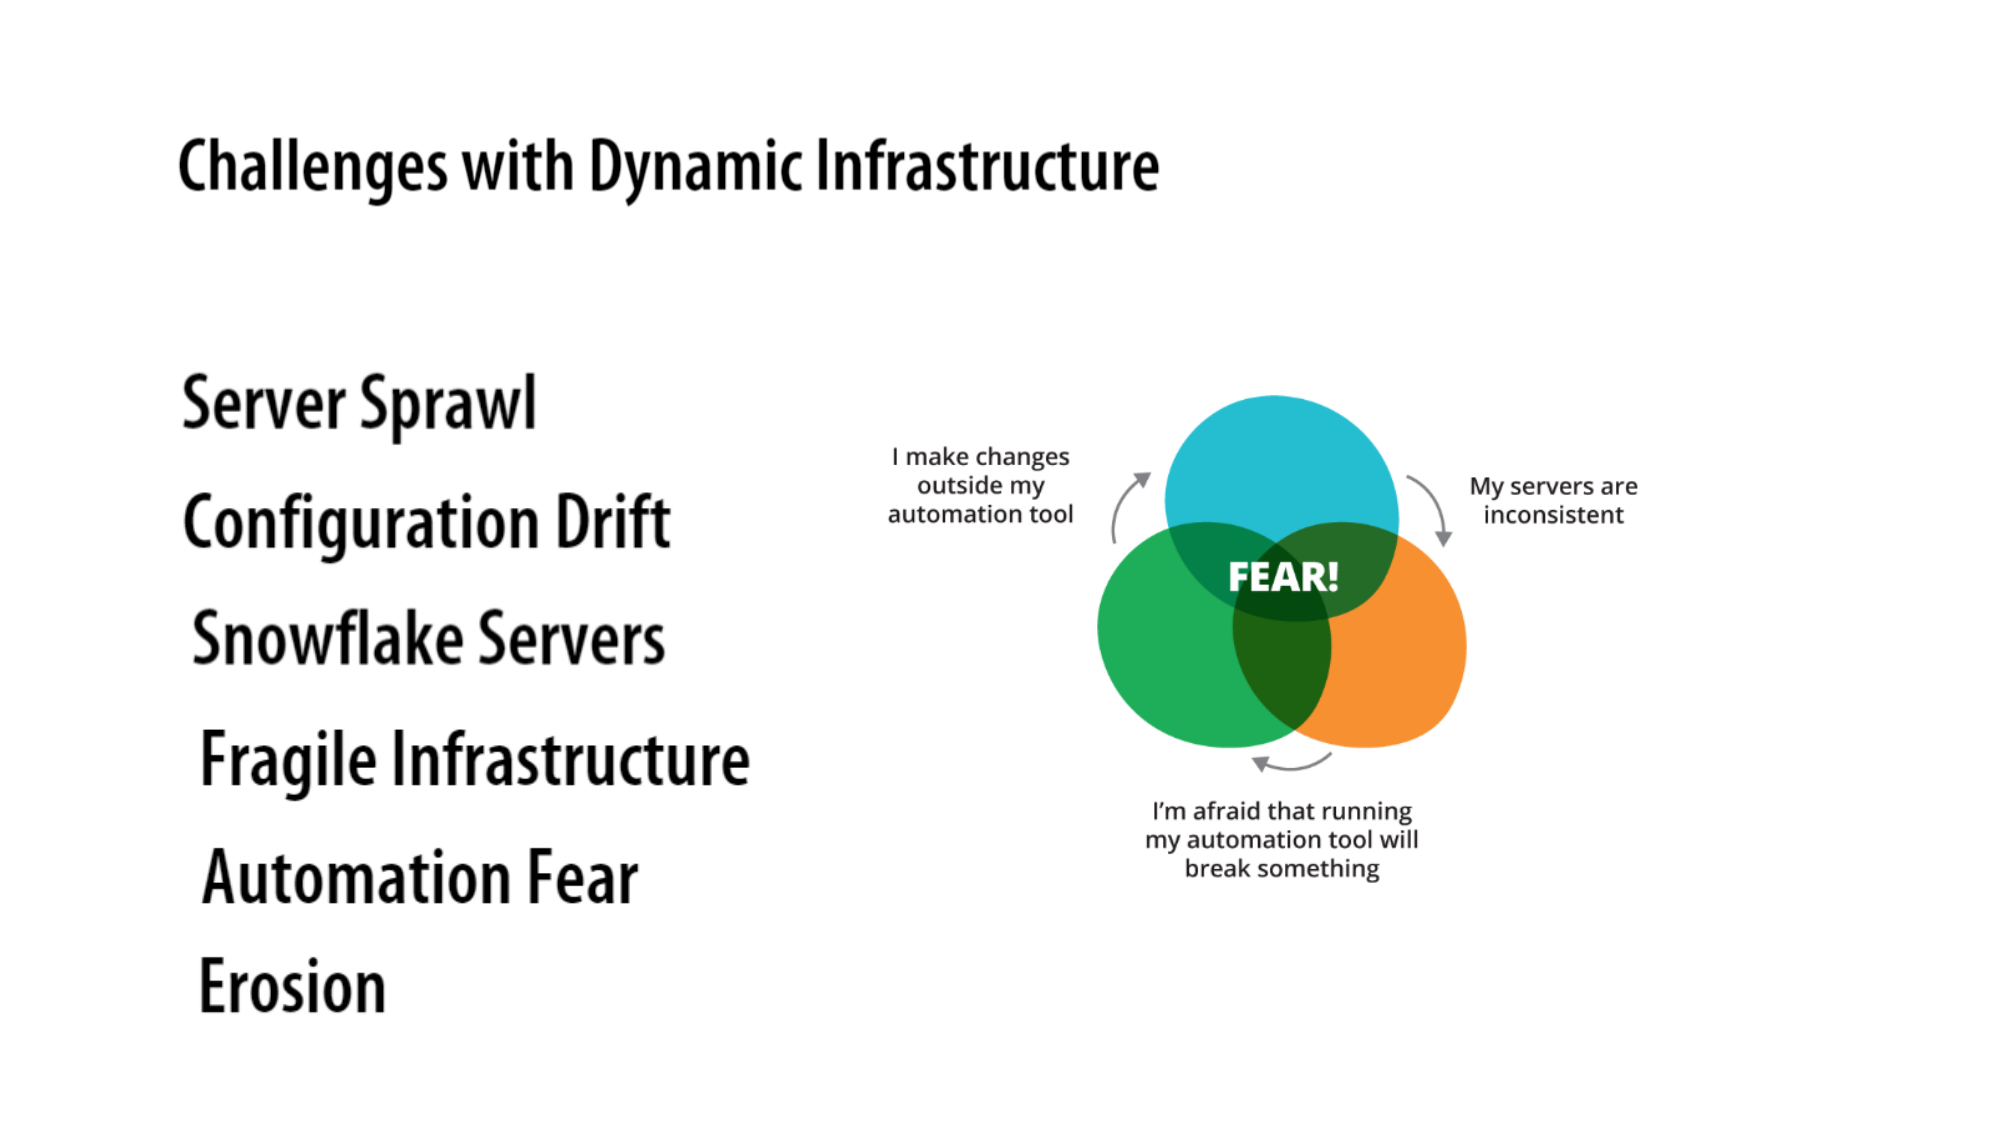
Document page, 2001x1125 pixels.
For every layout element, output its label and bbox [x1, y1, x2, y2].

picture [137, 463, 782, 700]
picture [155, 125, 1207, 234]
picture [94, 384, 1762, 1058]
list [155, 355, 633, 463]
